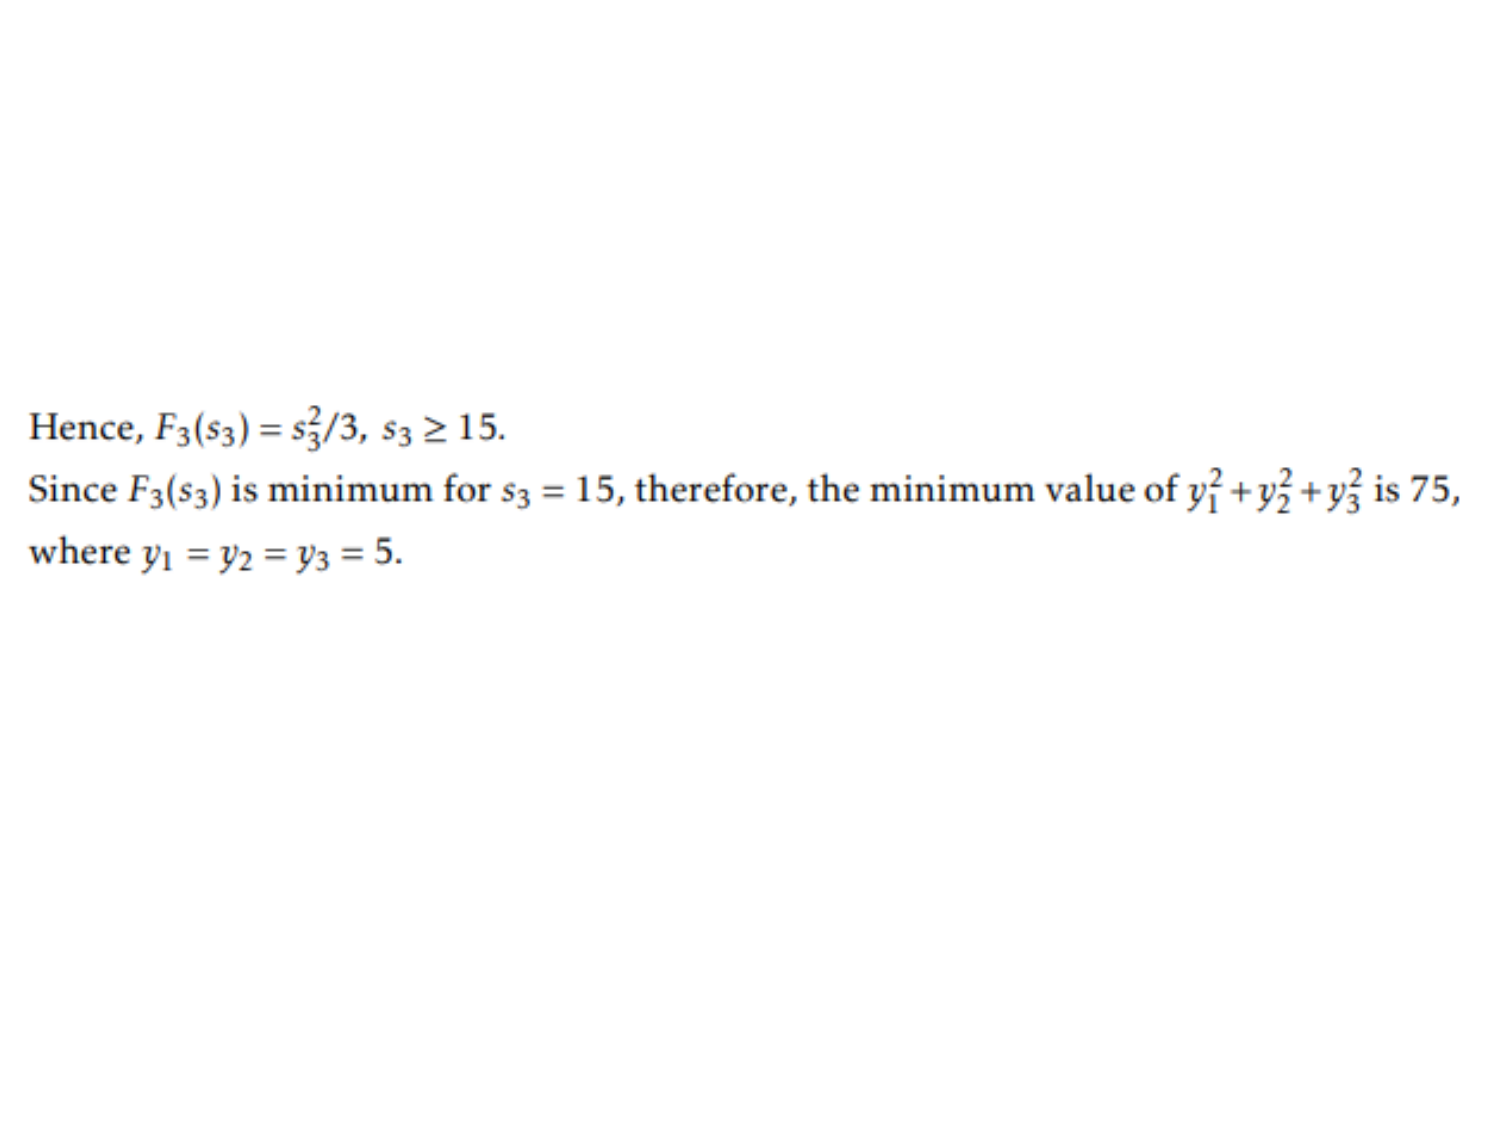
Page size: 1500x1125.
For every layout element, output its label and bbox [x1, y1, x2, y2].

picture [0, 373, 1500, 670]
